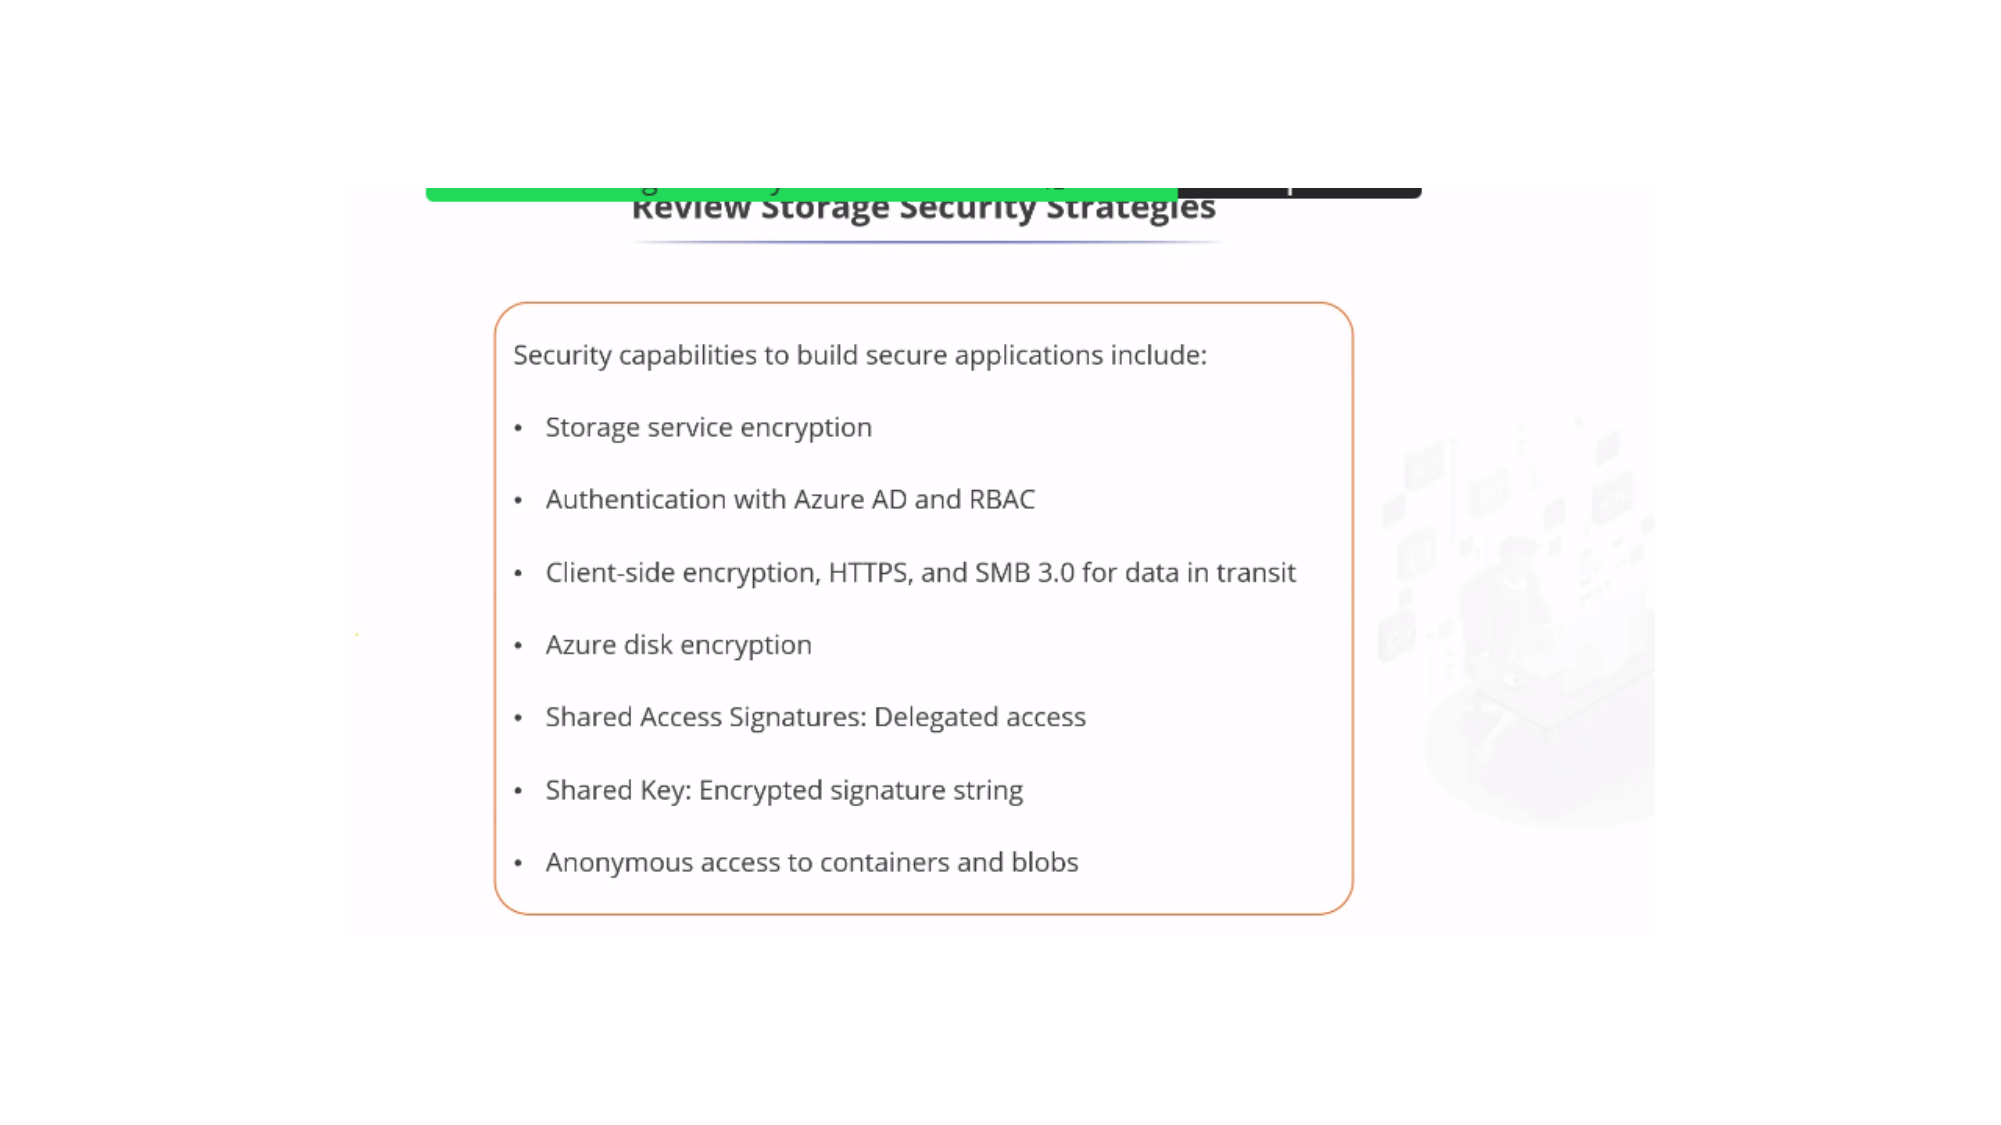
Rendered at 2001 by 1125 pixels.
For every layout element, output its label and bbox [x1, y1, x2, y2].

picture [345, 188, 1655, 936]
